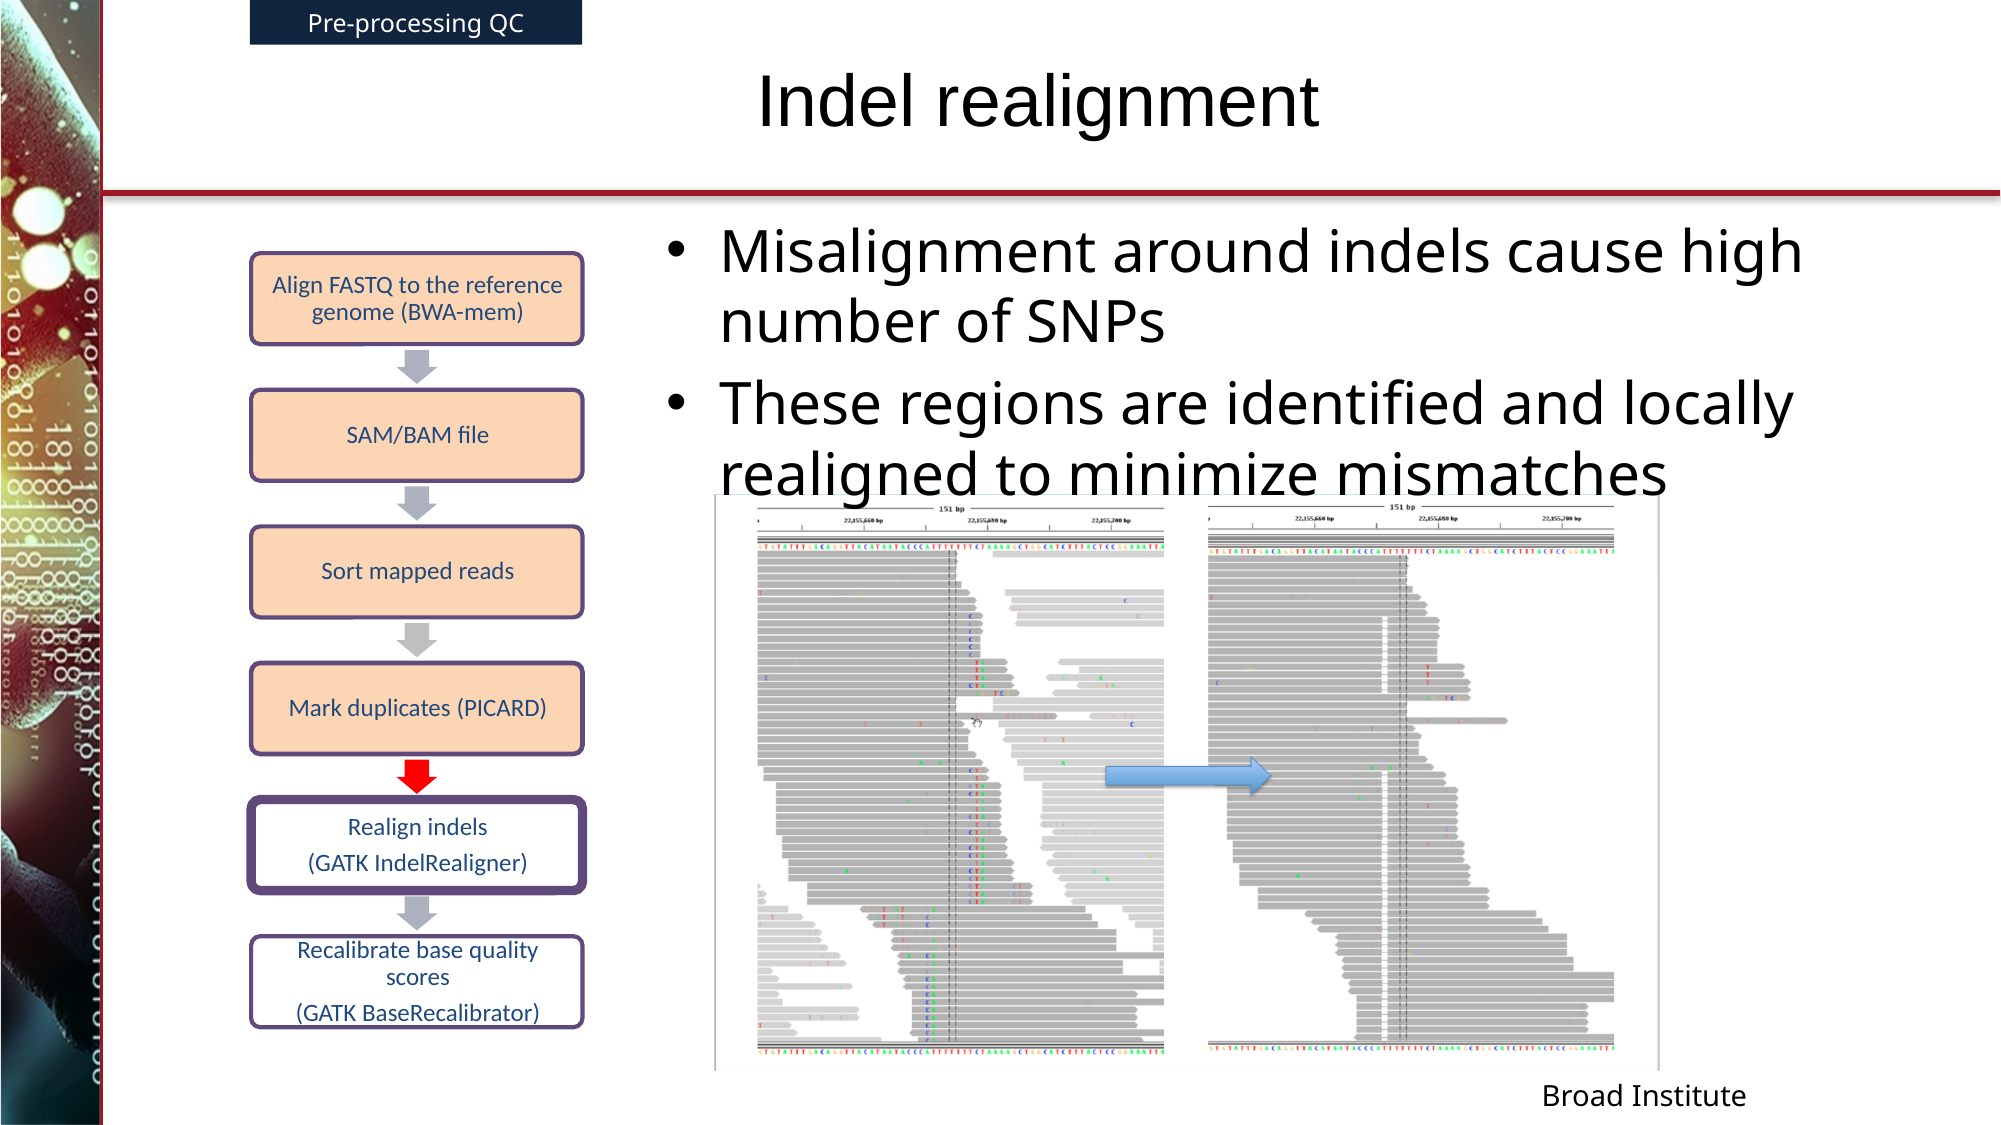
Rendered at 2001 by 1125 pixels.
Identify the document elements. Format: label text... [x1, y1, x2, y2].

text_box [213, 252, 620, 1028]
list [714, 493, 1660, 1071]
text_box Misalignment around indels cause high number of SNPs These regions are identified and locally realigned to minimize mismatches [651, 205, 1955, 519]
text_box Broad Institute [1526, 1070, 1763, 1120]
title Indel realignment [542, 45, 1535, 149]
picture [1, 1, 99, 1124]
text_box Pre-processing QC [249, 0, 583, 45]
